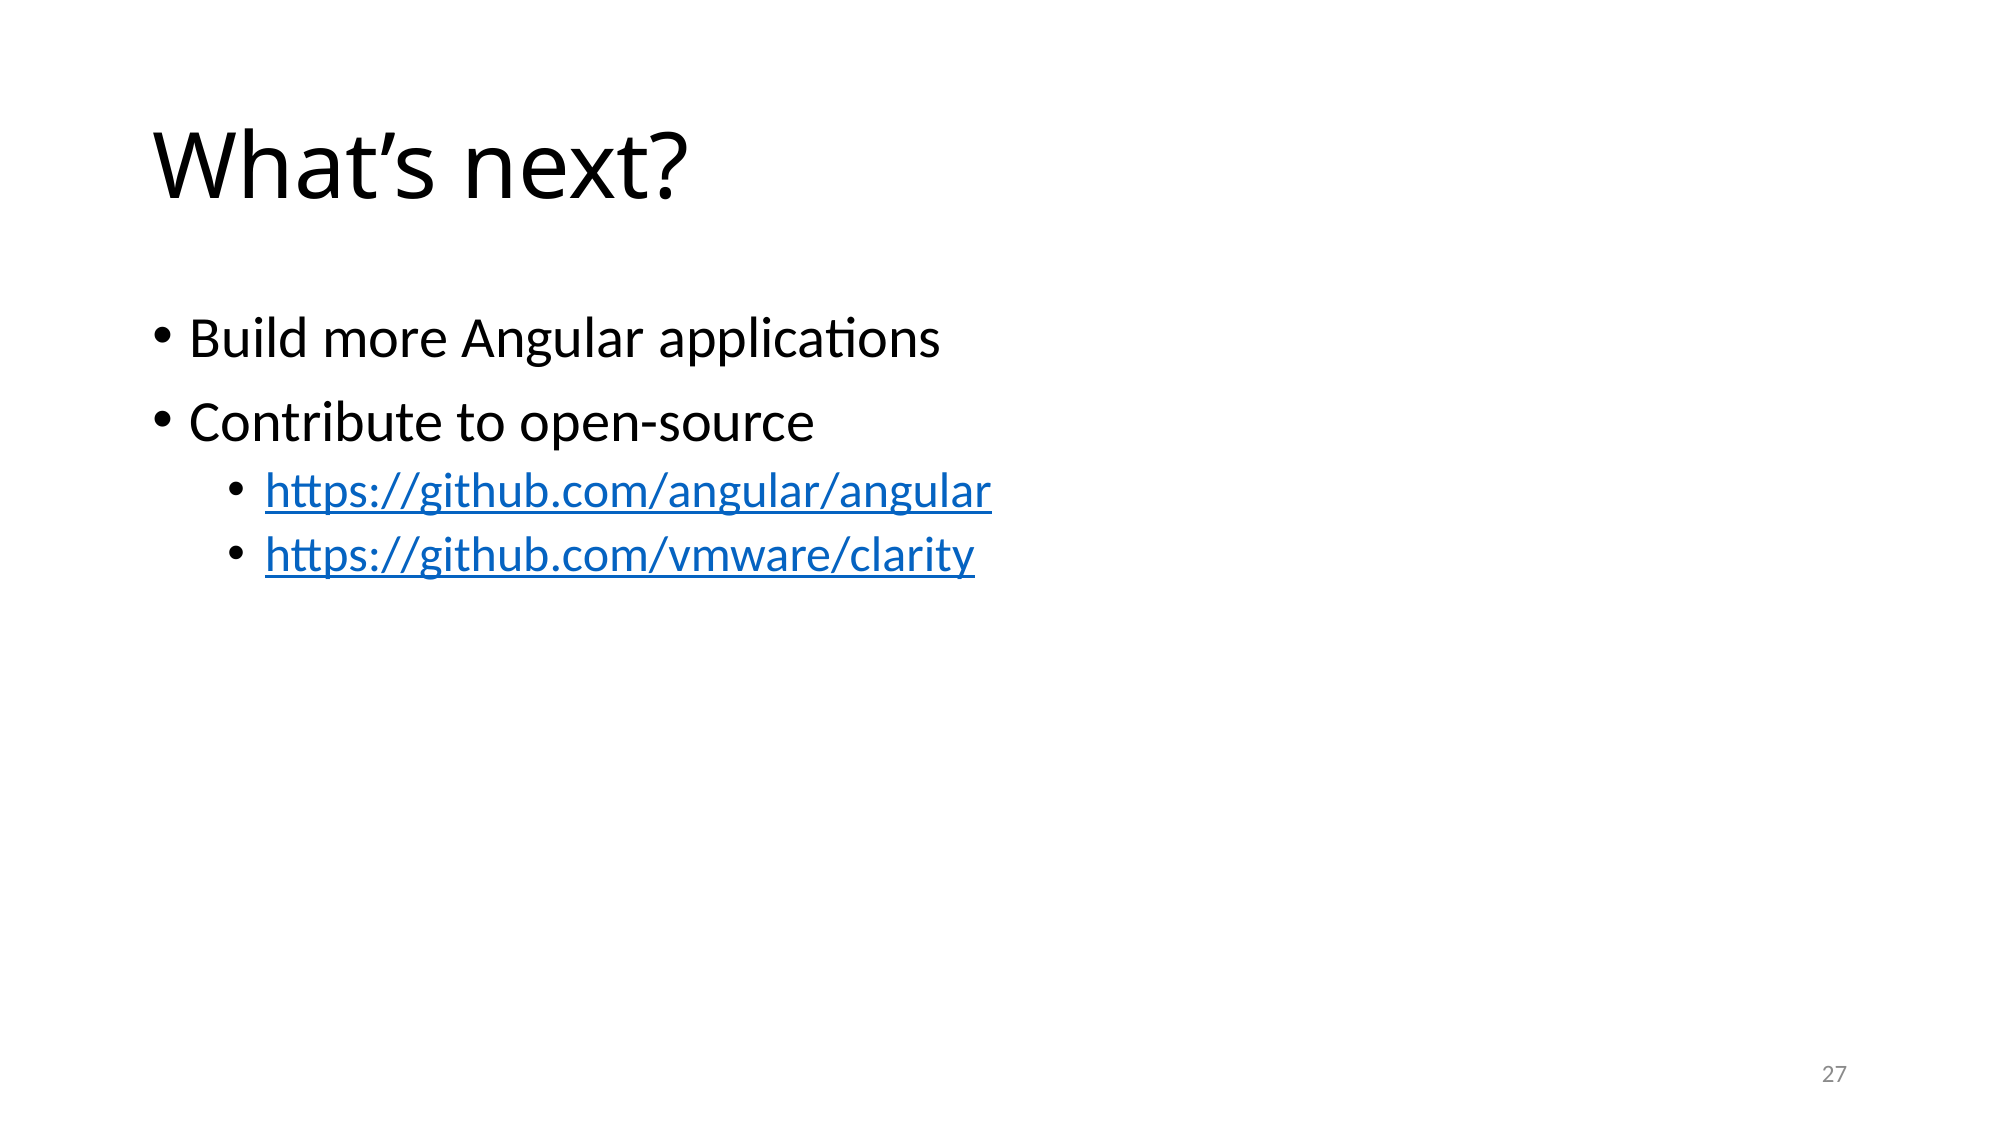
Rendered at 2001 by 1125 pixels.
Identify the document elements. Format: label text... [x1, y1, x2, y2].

title What’s next? [137, 59, 1863, 278]
slide_number 27 [1412, 1042, 1863, 1103]
list Build more Angular applications Contribute to open-source https://github.com/angular/angular https://github.com/vmware/clarity [137, 299, 1863, 1014]
